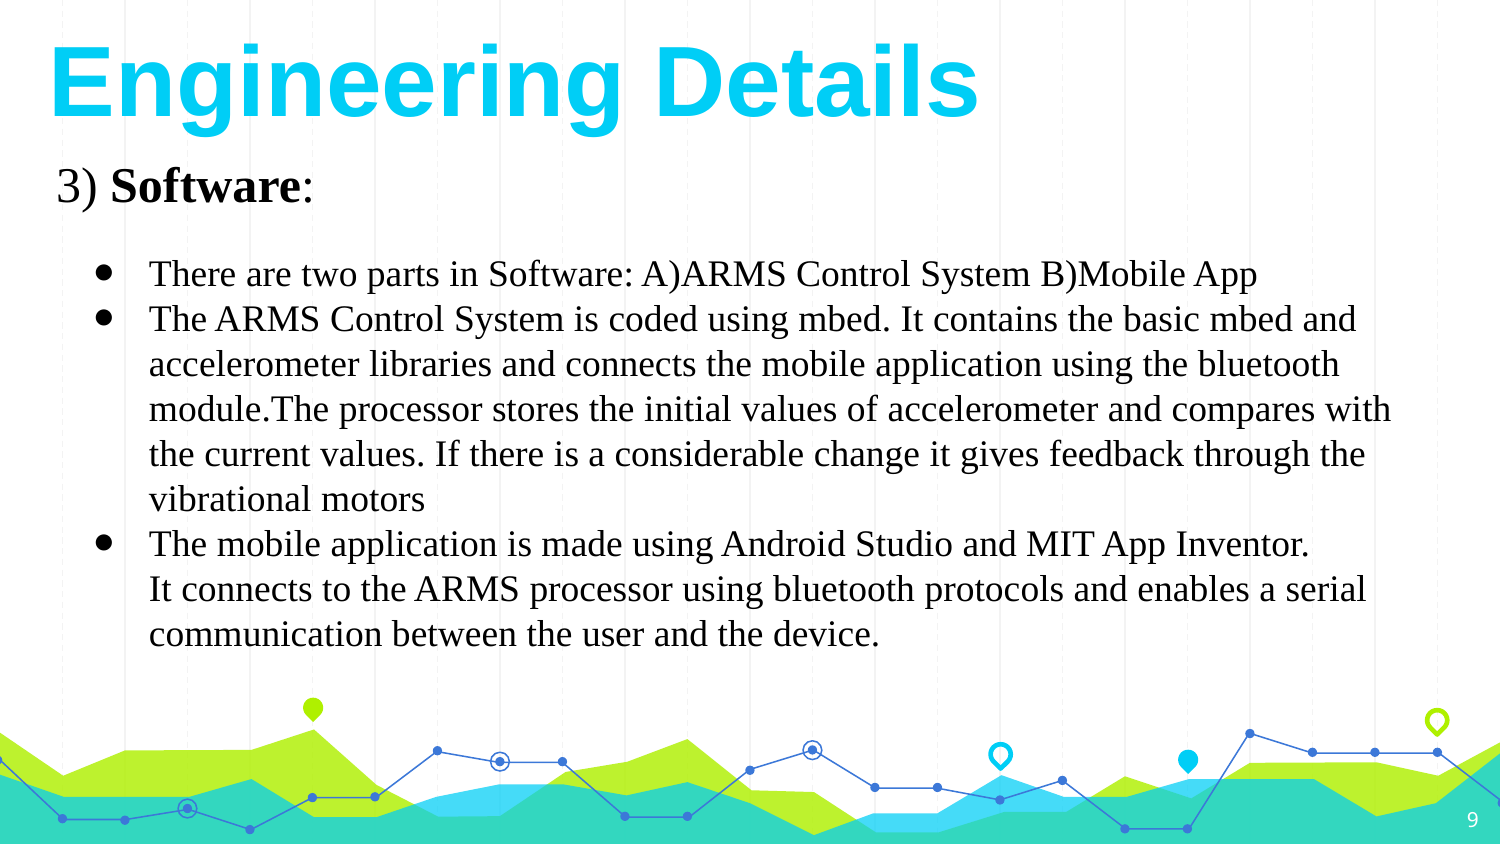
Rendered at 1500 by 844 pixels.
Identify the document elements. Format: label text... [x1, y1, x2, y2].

text_box 3) Software: [40, 137, 426, 227]
slide_number ‹#› [1403, 791, 1494, 844]
title Engineering Details [33, 0, 1042, 152]
text_box [79, 247, 1450, 698]
text_box There are two parts in Software: A)ARMS Control System B)Mobile App The ARMS Control System is coded using mbed. It contains the basic mbed and accelerometer libraries and connects the mobile application using the bluetooth module.The processor stores the initial values of accelerometer and compares with the current values. If there is a considerable change it gives feedback through the vibrational motors The mobile application is made using Android Studio and MIT App Inventor. It connects to the ARMS processor using bluetooth protocols and enables a serial communication between the user and the device. [58, 233, 1413, 675]
